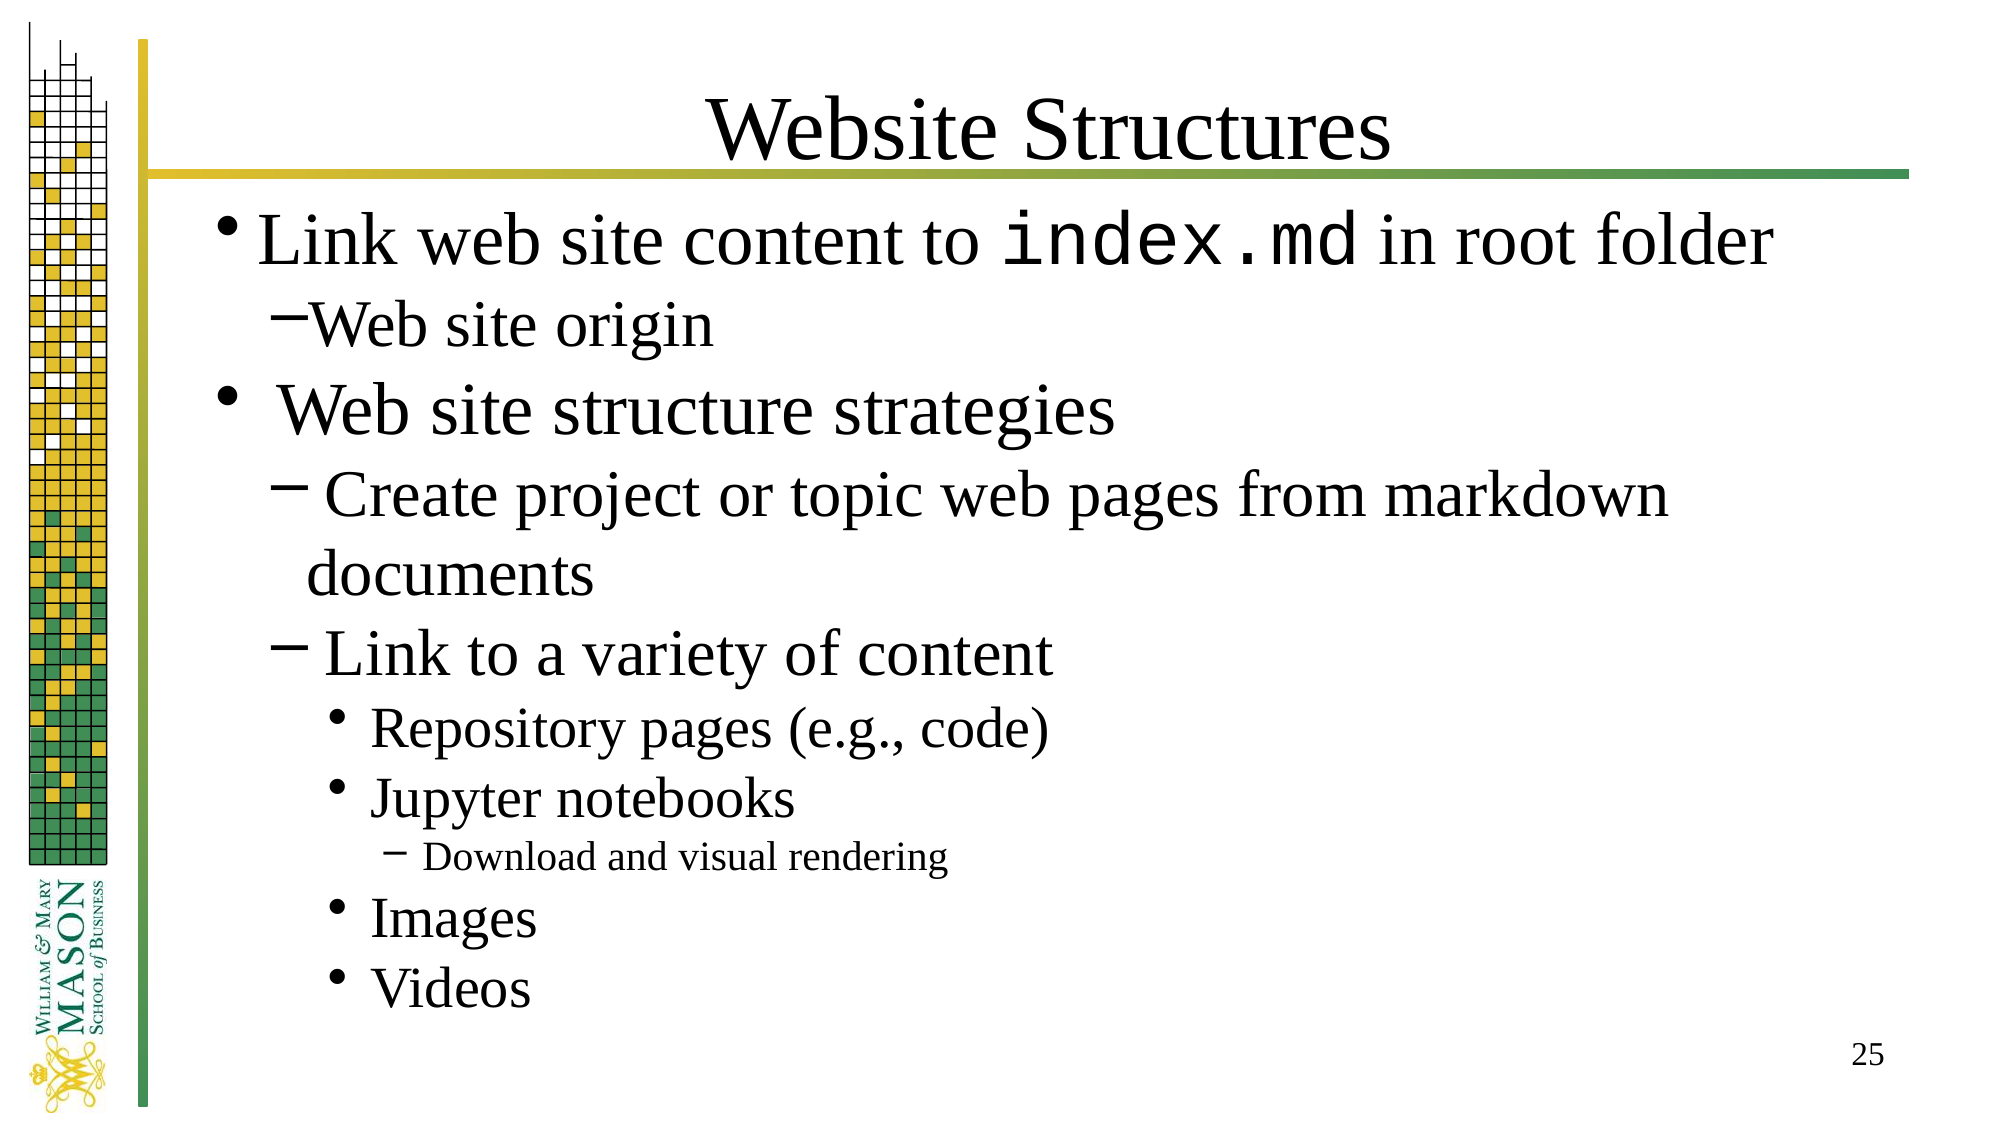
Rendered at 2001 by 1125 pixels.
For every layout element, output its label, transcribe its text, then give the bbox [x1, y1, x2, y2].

title Website Structures [200, 45, 1900, 181]
slide_number 25 [1398, 1024, 1901, 1103]
picture [29, 879, 107, 1113]
list Link web site content to index.md in root folder Web site origin Web site structure strategies Create project or topic web pages from markdown documents Link to a variety of content Repository pages (e.g., code) Jupyter notebooks Download and visual rendering Images Videos [200, 181, 1900, 1005]
